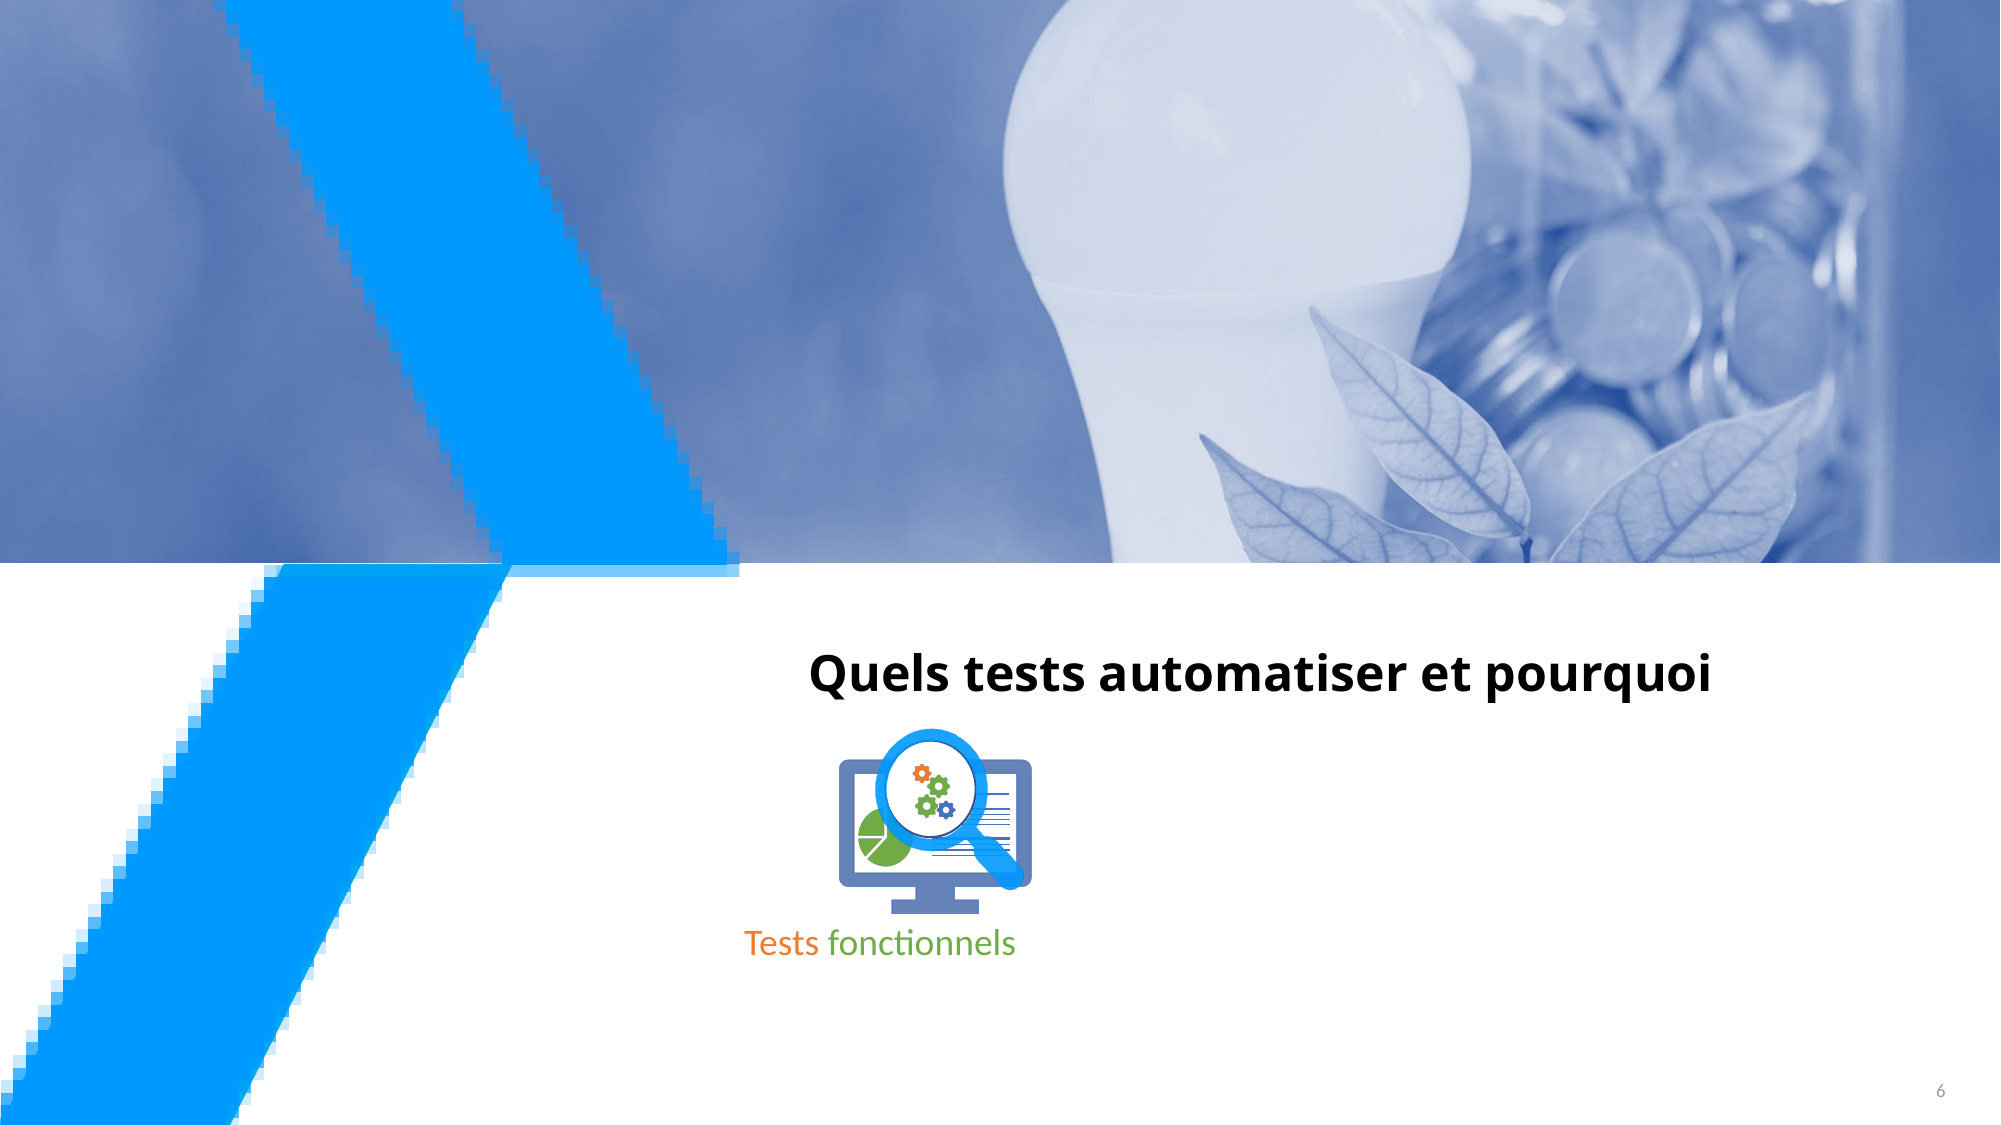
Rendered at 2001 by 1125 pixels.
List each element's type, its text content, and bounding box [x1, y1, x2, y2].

slide_number 6 [1838, 1073, 1961, 1107]
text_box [793, 711, 1050, 946]
title Quels tests automatiser et pourquoi [793, 563, 2000, 710]
picture [0, 0, 2000, 1125]
